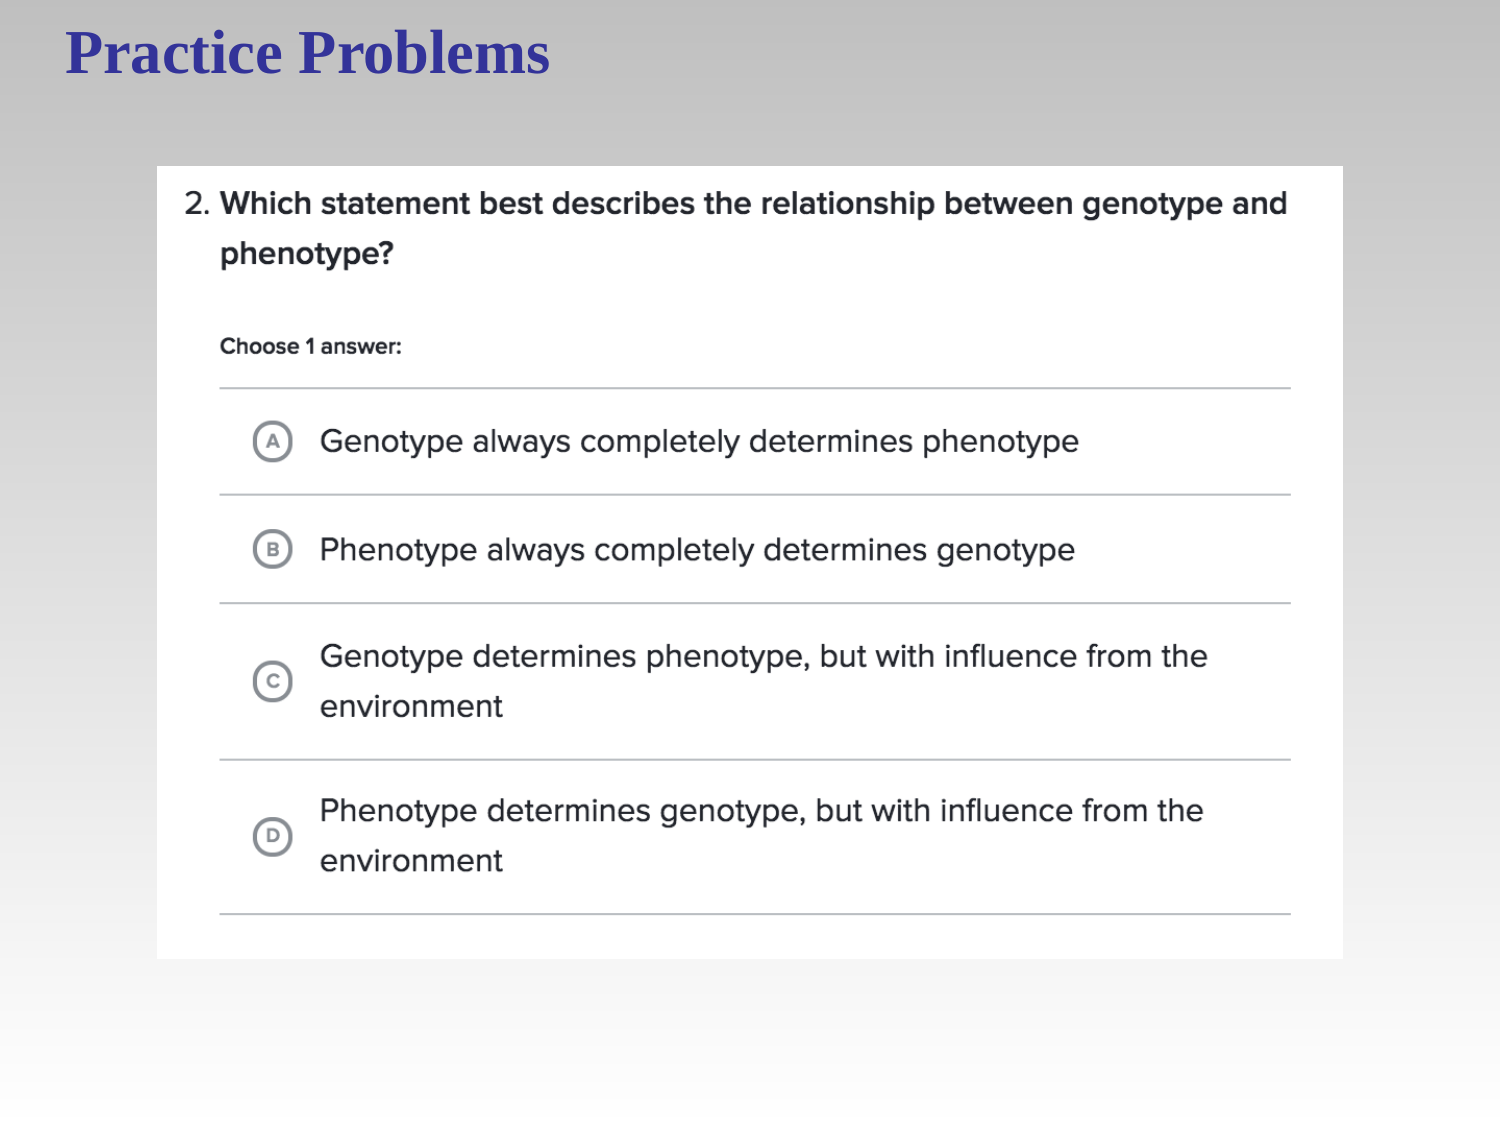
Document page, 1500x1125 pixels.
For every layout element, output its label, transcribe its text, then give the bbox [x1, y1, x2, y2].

title Practice Problems [50, 12, 1450, 96]
picture [156, 166, 1343, 959]
